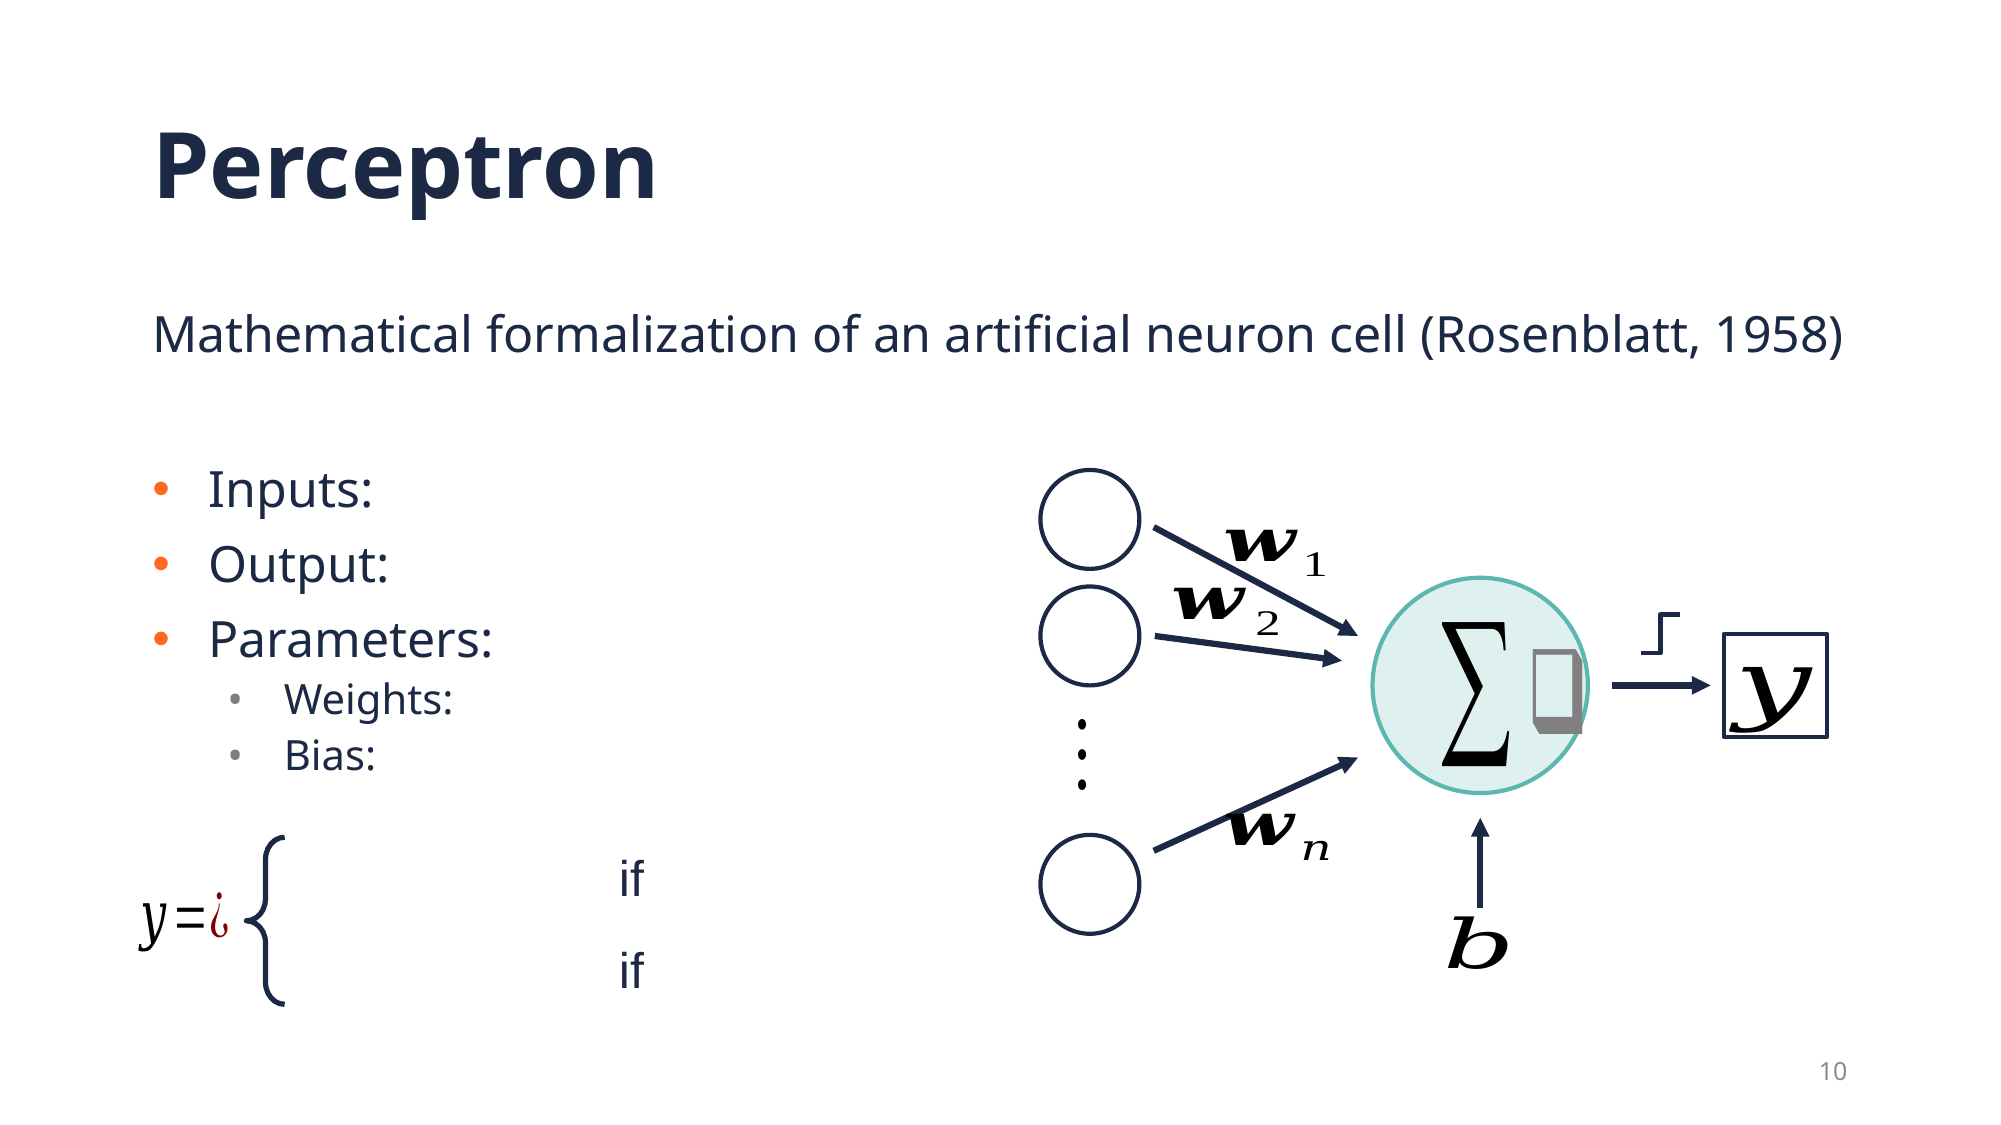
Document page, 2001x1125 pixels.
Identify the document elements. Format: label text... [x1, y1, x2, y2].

list Mathematical formalization of an artificial neuron cell (Rosenblatt, 1958) [137, 302, 1863, 1004]
slide_number 10 [1412, 1042, 1863, 1103]
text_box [1040, 469, 1826, 986]
title Perceptron [137, 59, 1863, 278]
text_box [137, 834, 831, 1005]
